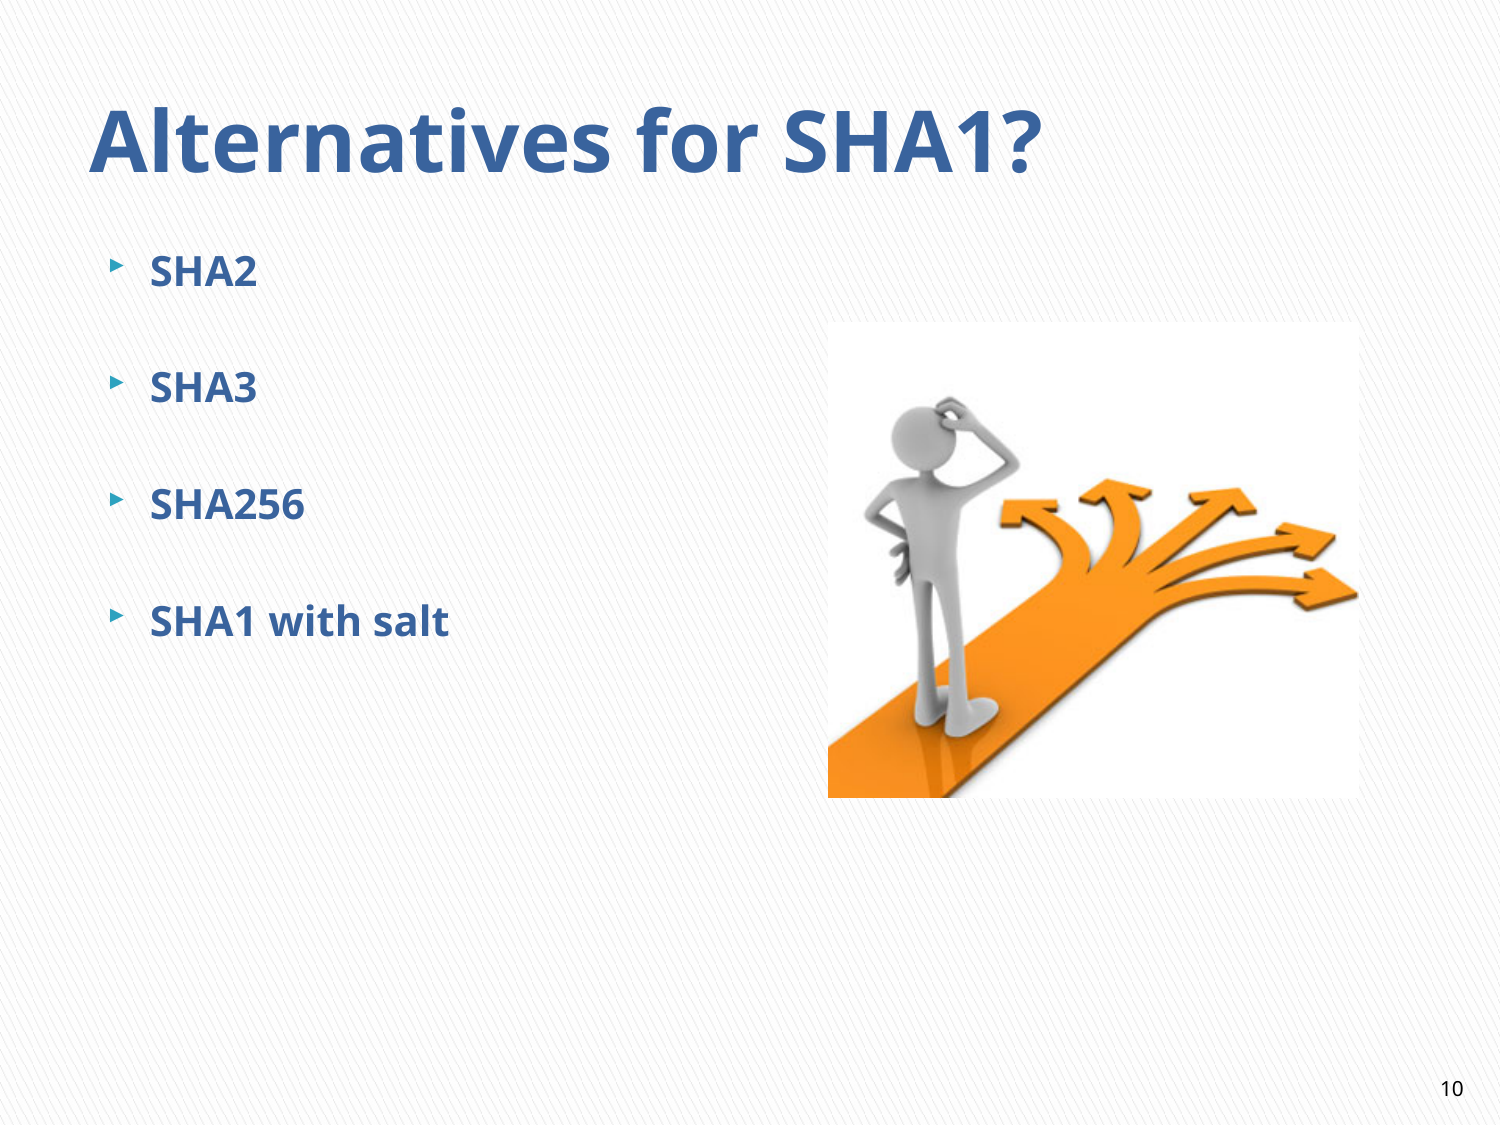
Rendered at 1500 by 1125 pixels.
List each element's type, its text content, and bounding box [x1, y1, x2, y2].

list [828, 322, 1359, 798]
list SHA2 SHA3 SHA256 SHA1 with salt [75, 236, 738, 884]
title Alternatives for SHA1? [75, 44, 1425, 233]
slide_number 10 [1418, 1051, 1479, 1112]
